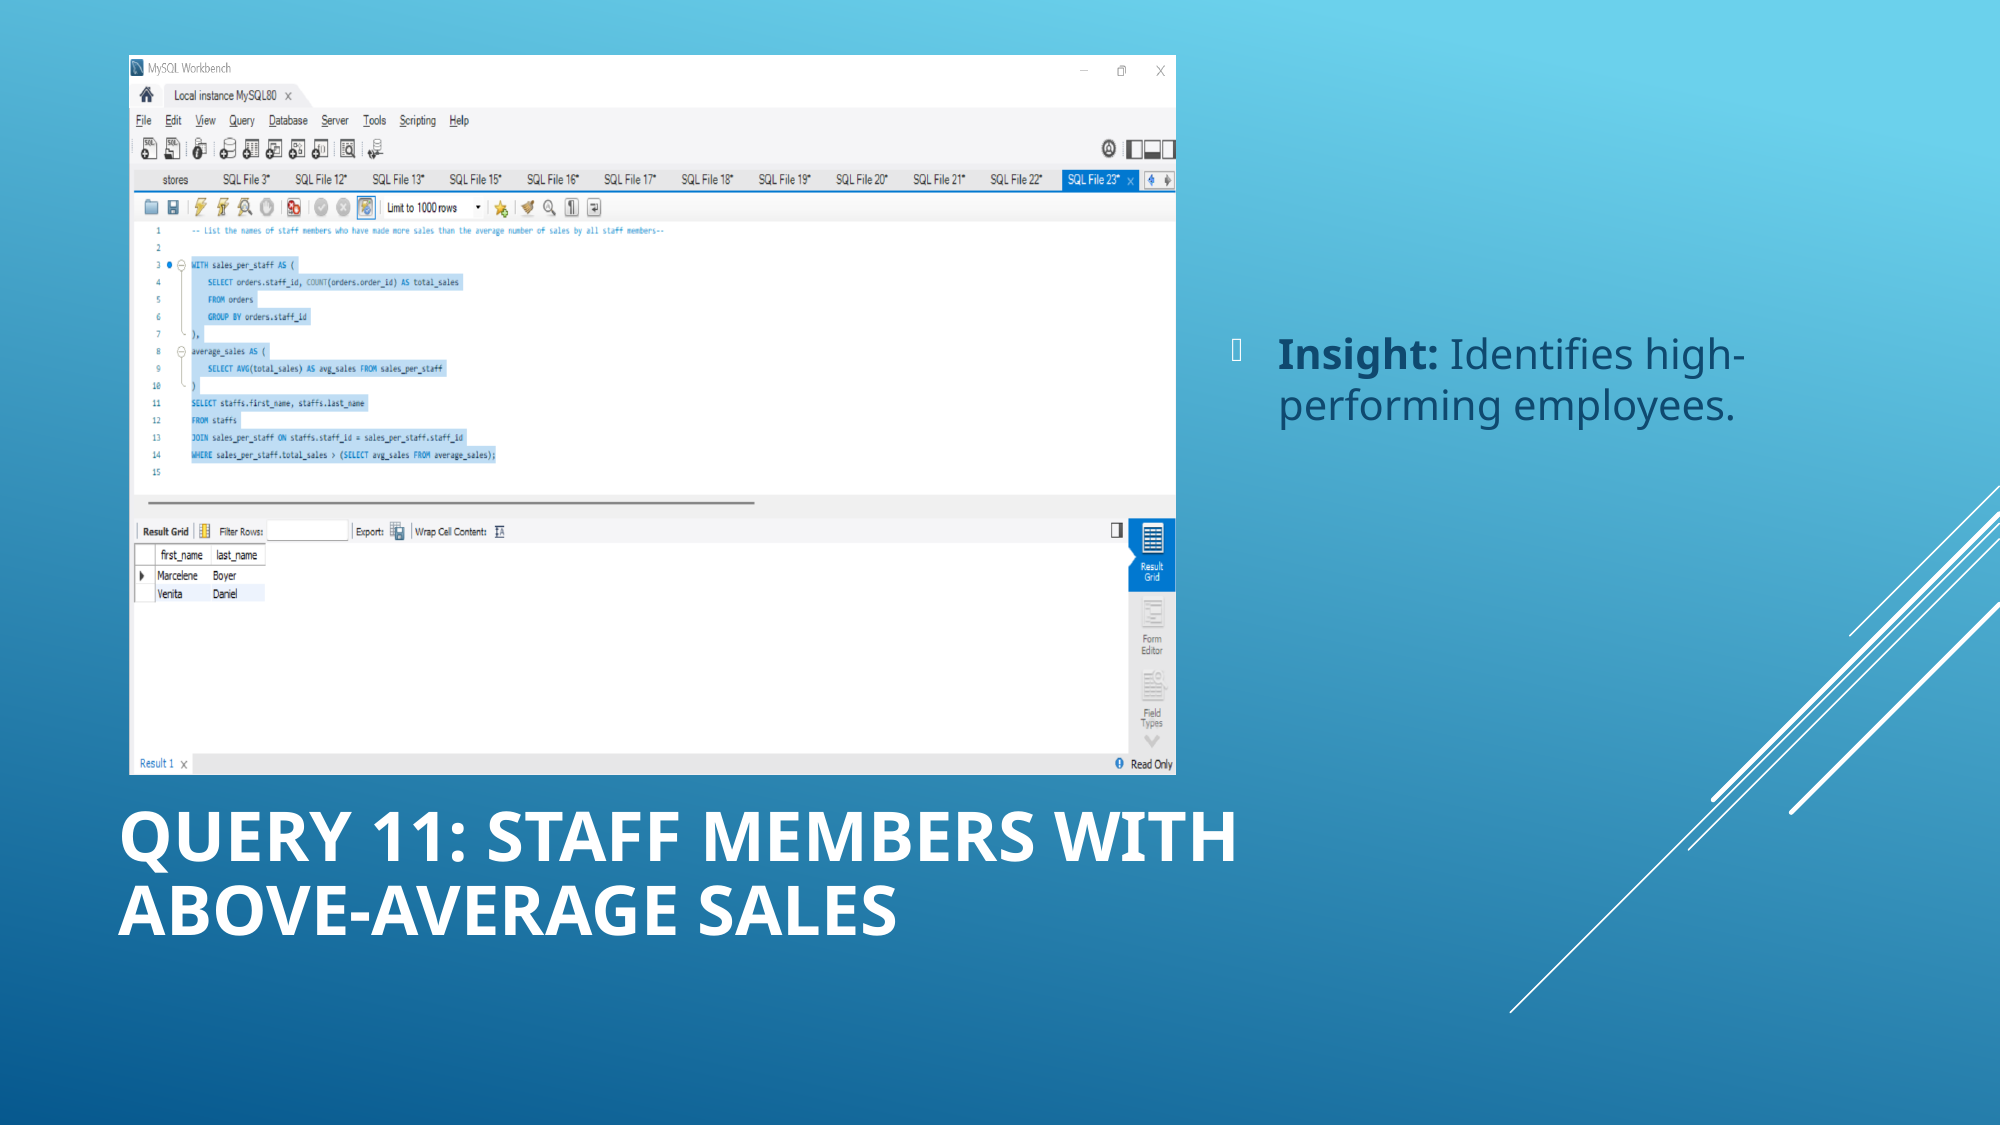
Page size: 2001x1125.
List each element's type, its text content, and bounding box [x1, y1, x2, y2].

list Insight: Identifies high-performing employees. [1216, 120, 1942, 707]
title Query 11: Staff Members with Above-Average Sales [103, 793, 1504, 1041]
picture [129, 55, 1176, 775]
